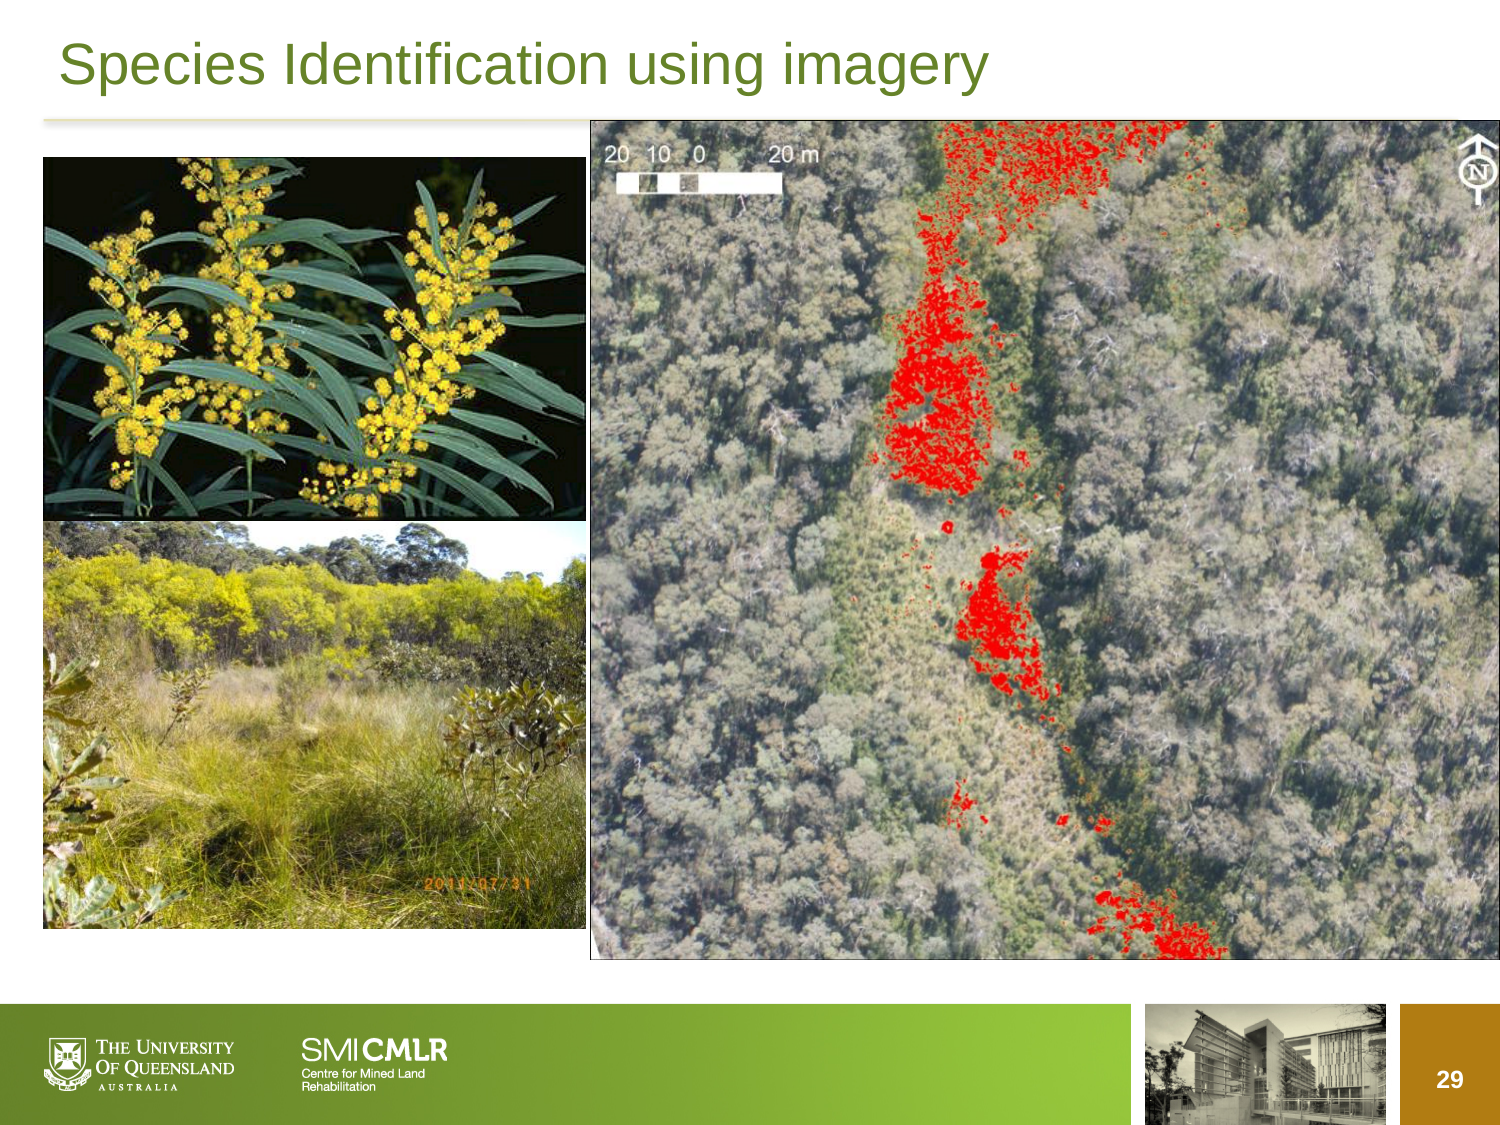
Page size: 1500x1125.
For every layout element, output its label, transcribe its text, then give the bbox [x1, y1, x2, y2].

picture [0, 0, 1500, 1125]
title Species Identification using imagery [43, 1, 1459, 121]
